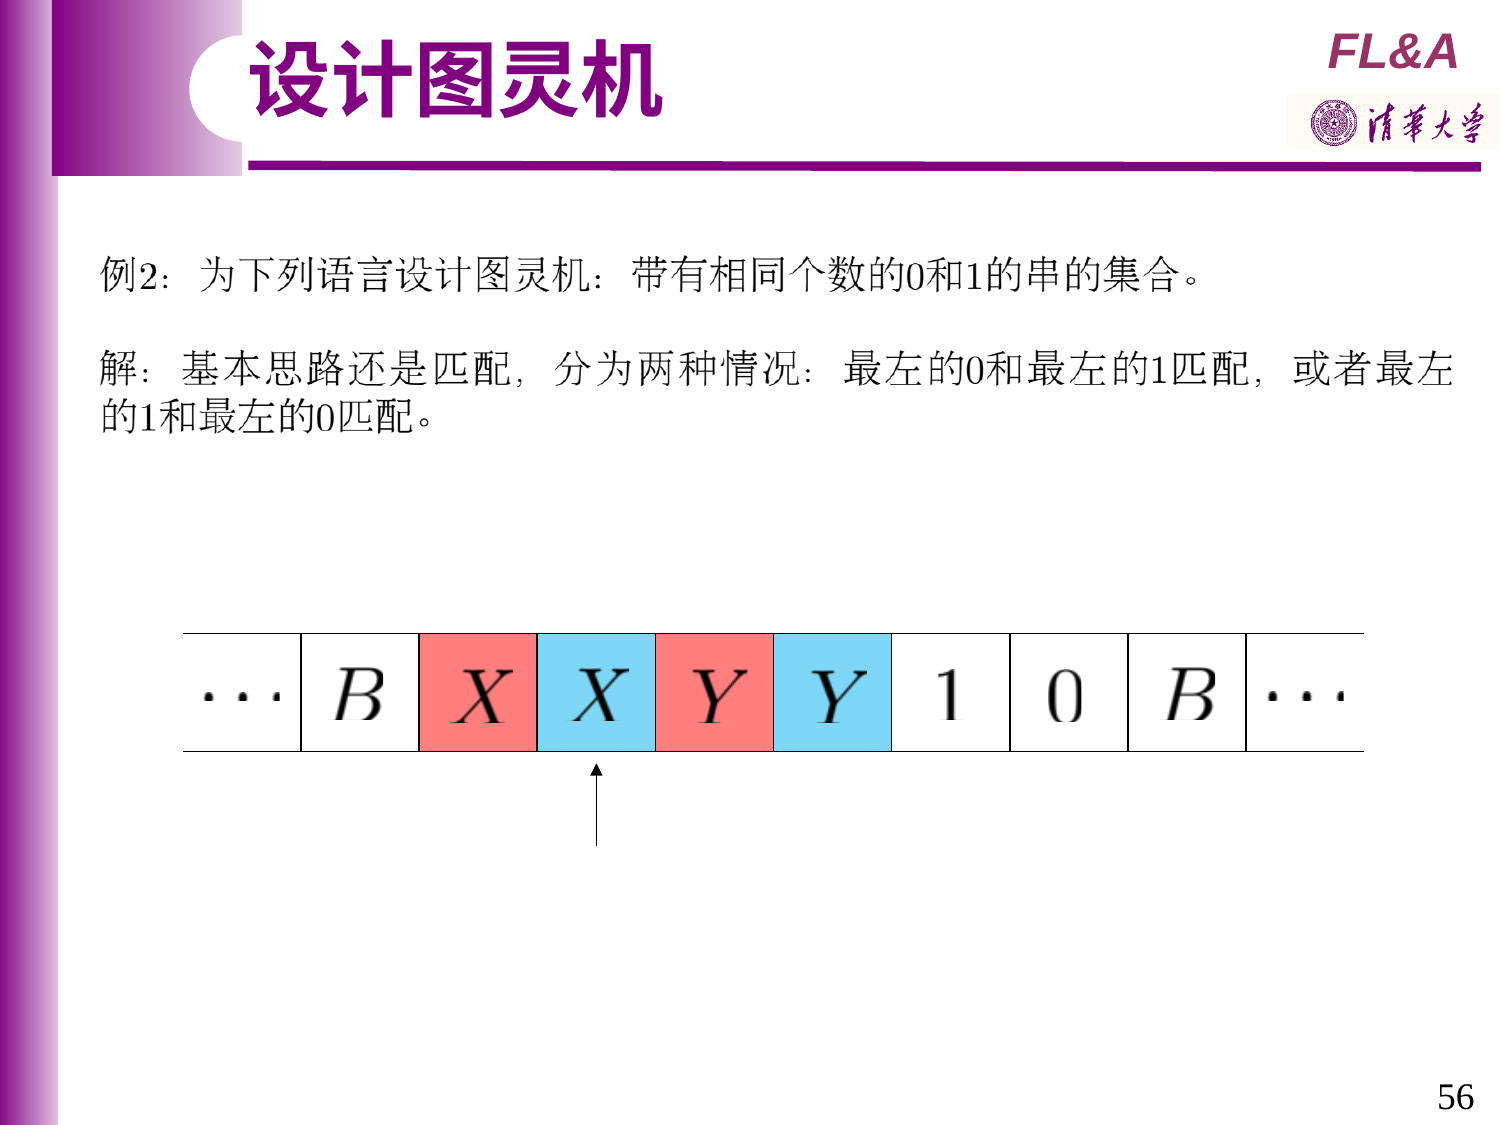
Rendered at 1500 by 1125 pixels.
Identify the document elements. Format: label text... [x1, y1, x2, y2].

text_box [1127, 633, 1247, 752]
text_box [537, 633, 655, 752]
text_box [301, 633, 419, 752]
picture [938, 669, 964, 721]
picture [448, 669, 514, 723]
text_box [891, 633, 1009, 752]
text_box 设计图灵机 [232, 30, 679, 136]
text_box [655, 633, 773, 752]
picture [326, 667, 384, 721]
text_box [1009, 633, 1127, 752]
picture [100, 255, 1452, 480]
text_box [773, 633, 891, 752]
picture [1047, 668, 1082, 722]
picture [202, 692, 280, 701]
text_box 56 [1411, 1064, 1500, 1125]
picture [1266, 691, 1344, 701]
picture [1287, 94, 1500, 149]
picture [690, 669, 748, 723]
picture [1158, 667, 1216, 721]
text_box [419, 633, 537, 752]
picture [564, 668, 630, 722]
picture [810, 670, 868, 723]
